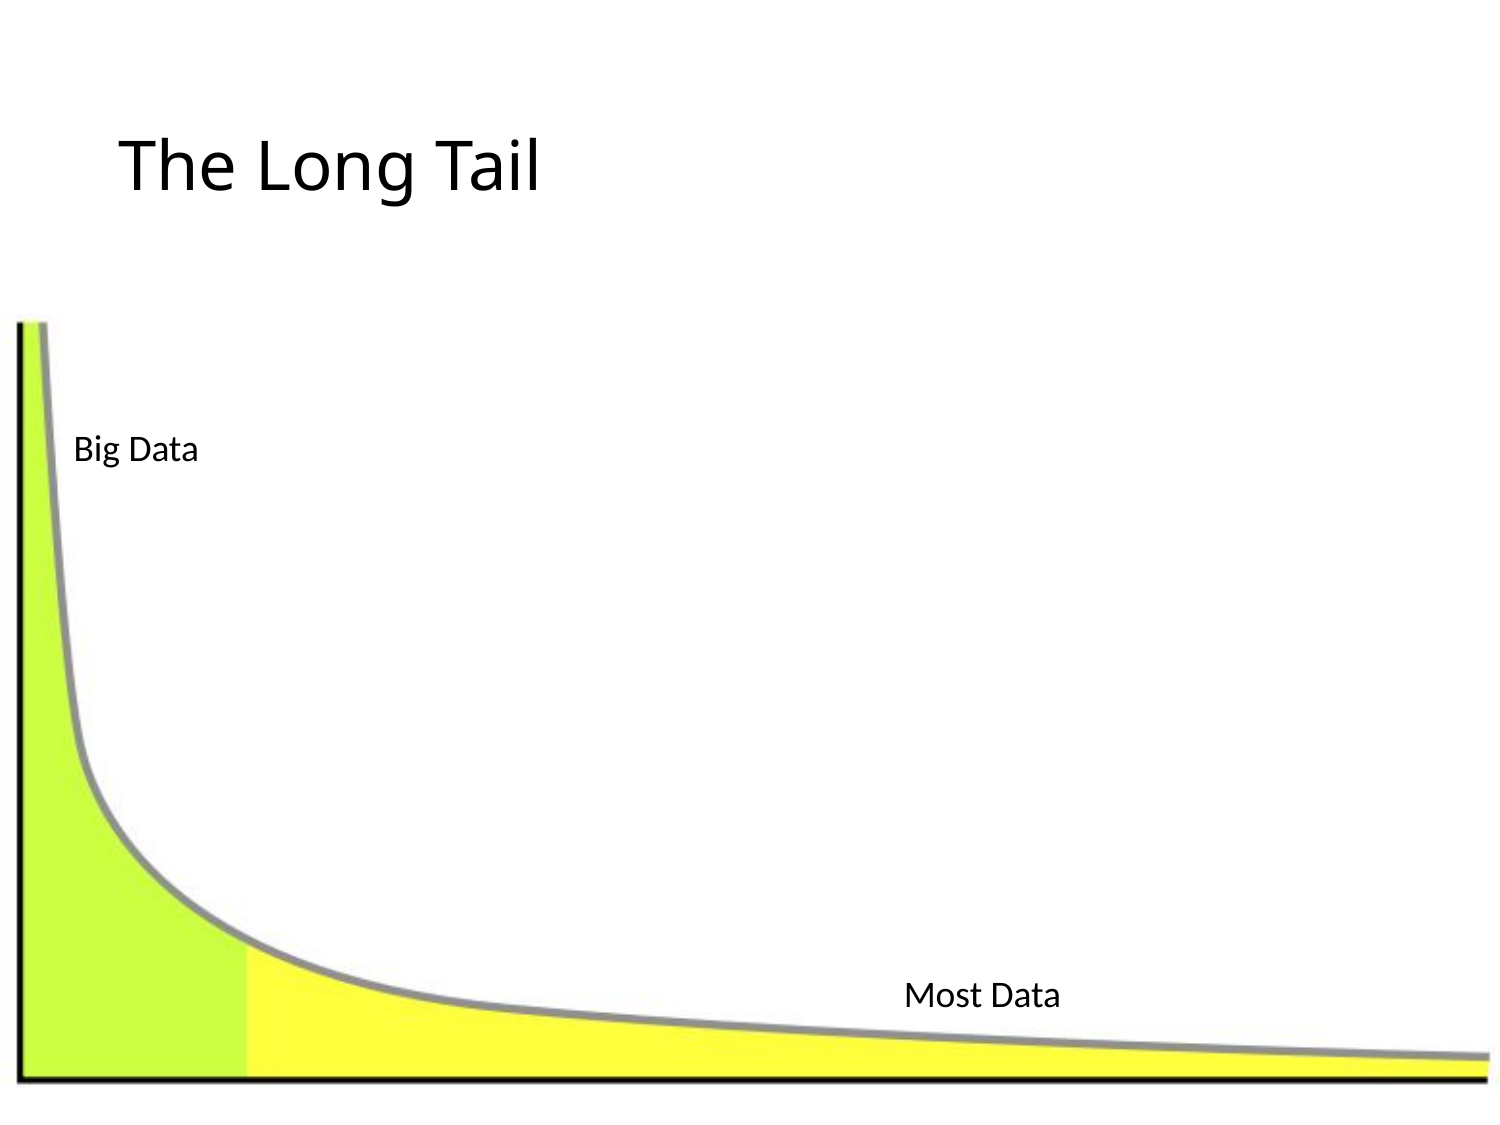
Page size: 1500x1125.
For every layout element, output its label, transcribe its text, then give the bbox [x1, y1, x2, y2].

picture [0, 314, 1500, 1104]
title The Long Tail [103, 59, 1397, 278]
